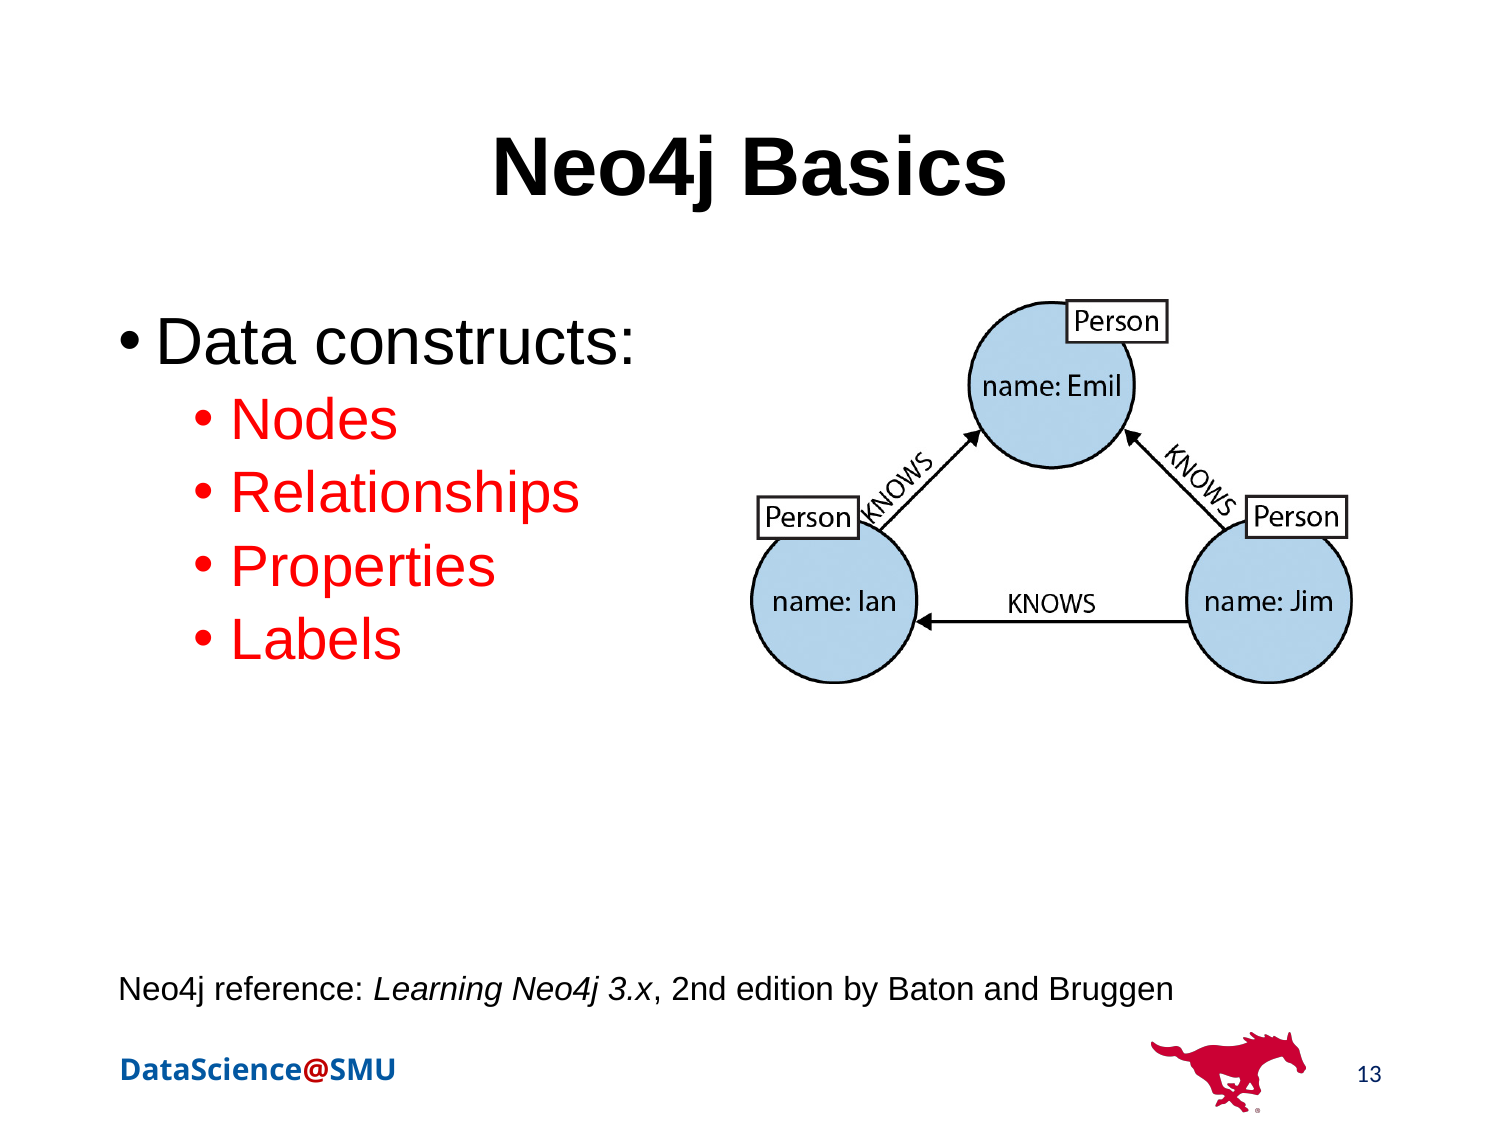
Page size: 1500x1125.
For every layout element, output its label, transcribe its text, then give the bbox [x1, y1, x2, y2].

title Neo4j Basics [103, 59, 1397, 278]
picture [1151, 1032, 1306, 1042]
picture [749, 299, 1353, 684]
picture [1151, 1103, 1306, 1113]
slide_number 13 [1059, 1042, 1397, 1103]
list Data constructs: Nodes Relationships Properties Labels Neo4j reference: Learning Neo4j 3.x, 2nd edition by Baton and Bruggen [103, 299, 1397, 1014]
